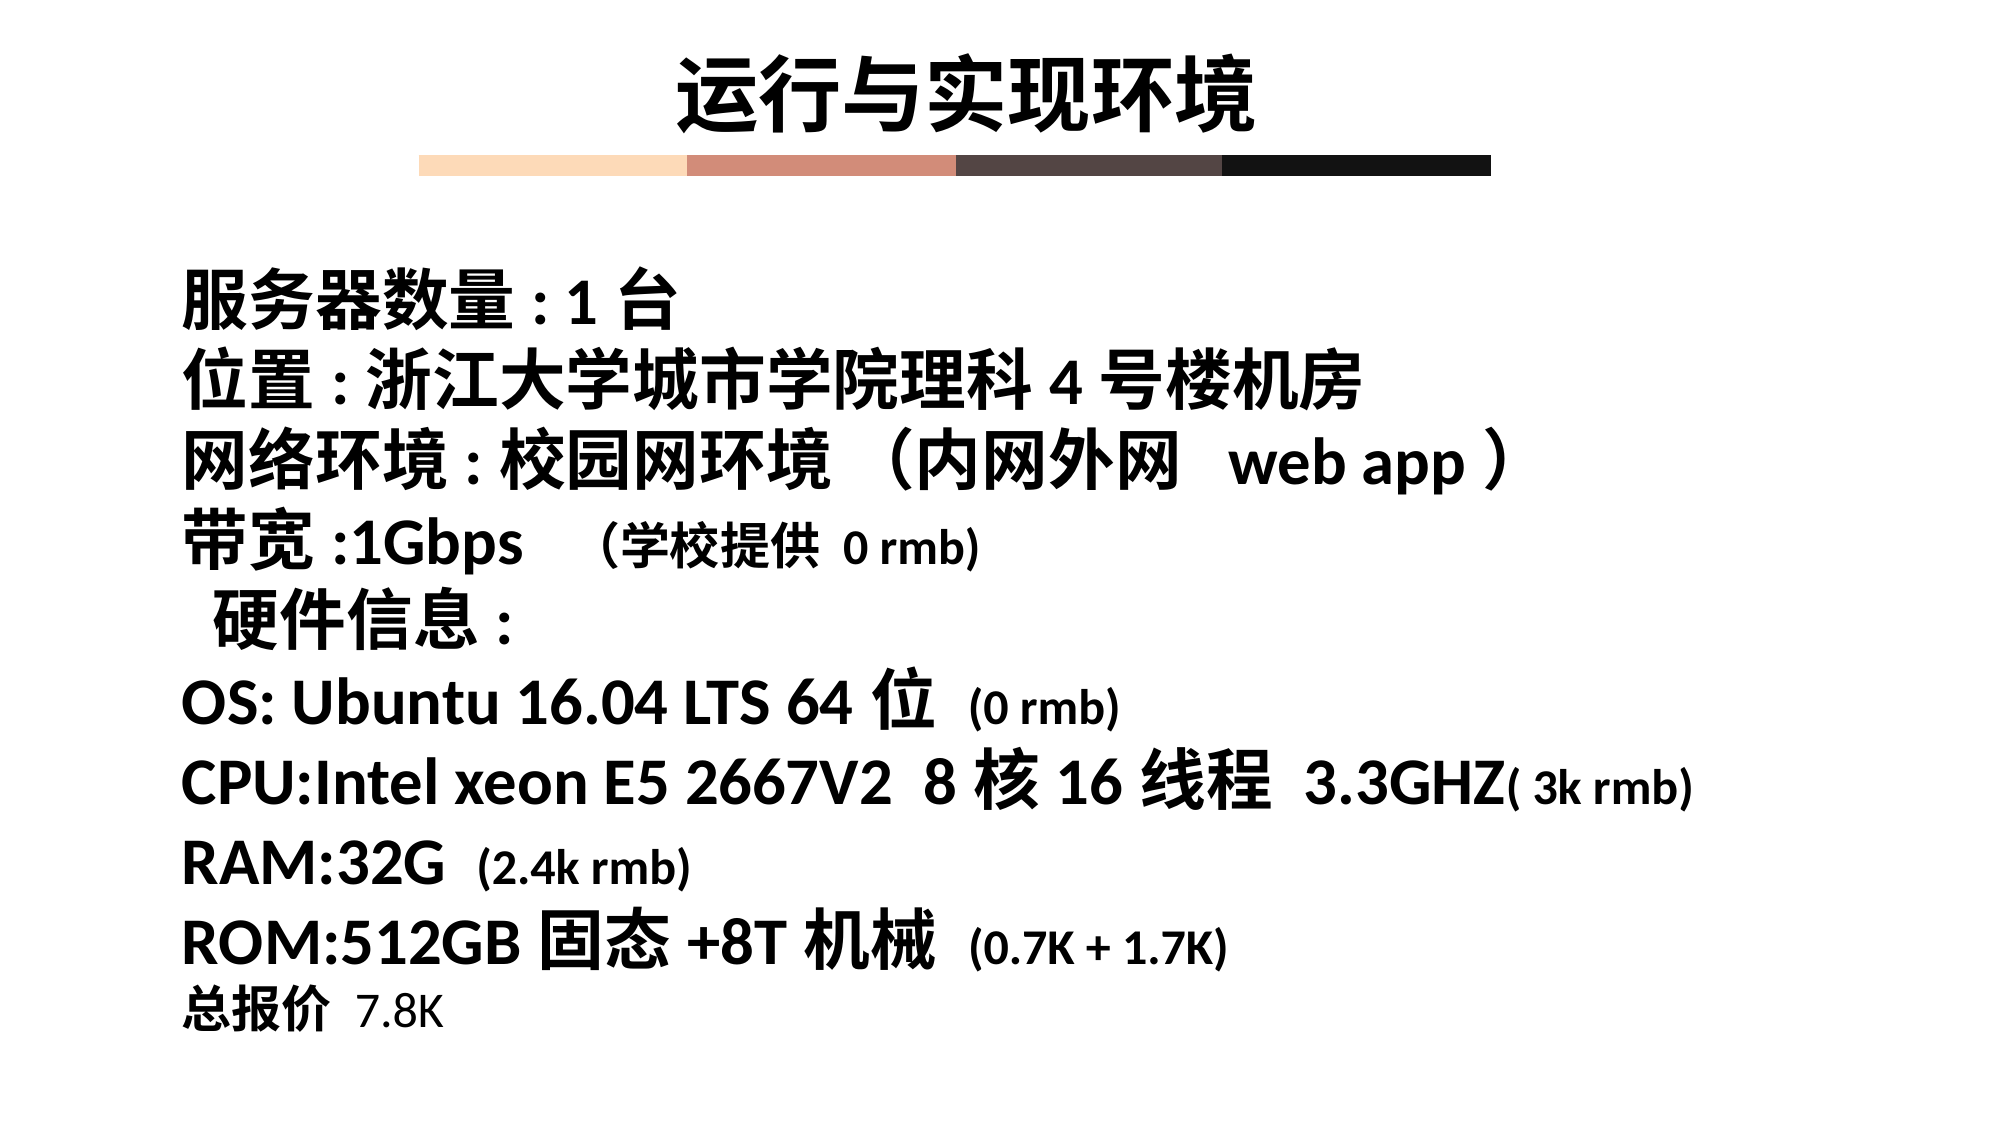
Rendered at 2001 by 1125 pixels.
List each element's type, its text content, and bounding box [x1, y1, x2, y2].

text_box 服务器数量: 1台 位置:浙江大学城市学院理科4号楼机房 网络环境:校园网环境 （内网外网 web app） 带宽:1Gbps （学校提供 0 rmb) 硬件信息: OS: Ubuntu 16.04 LTS 64位 (0 rmb) CPU:Intel xeon E5 2667V2 8核16线程 3.3GHZ( 3k rmb) RAM:32G (2.4k rmb) ROM:512GB固态+8T机械 (0.7K + 1.7K) 总报价 7.8K [167, 250, 1833, 1046]
list 运行与实现环境 [660, 46, 1377, 106]
